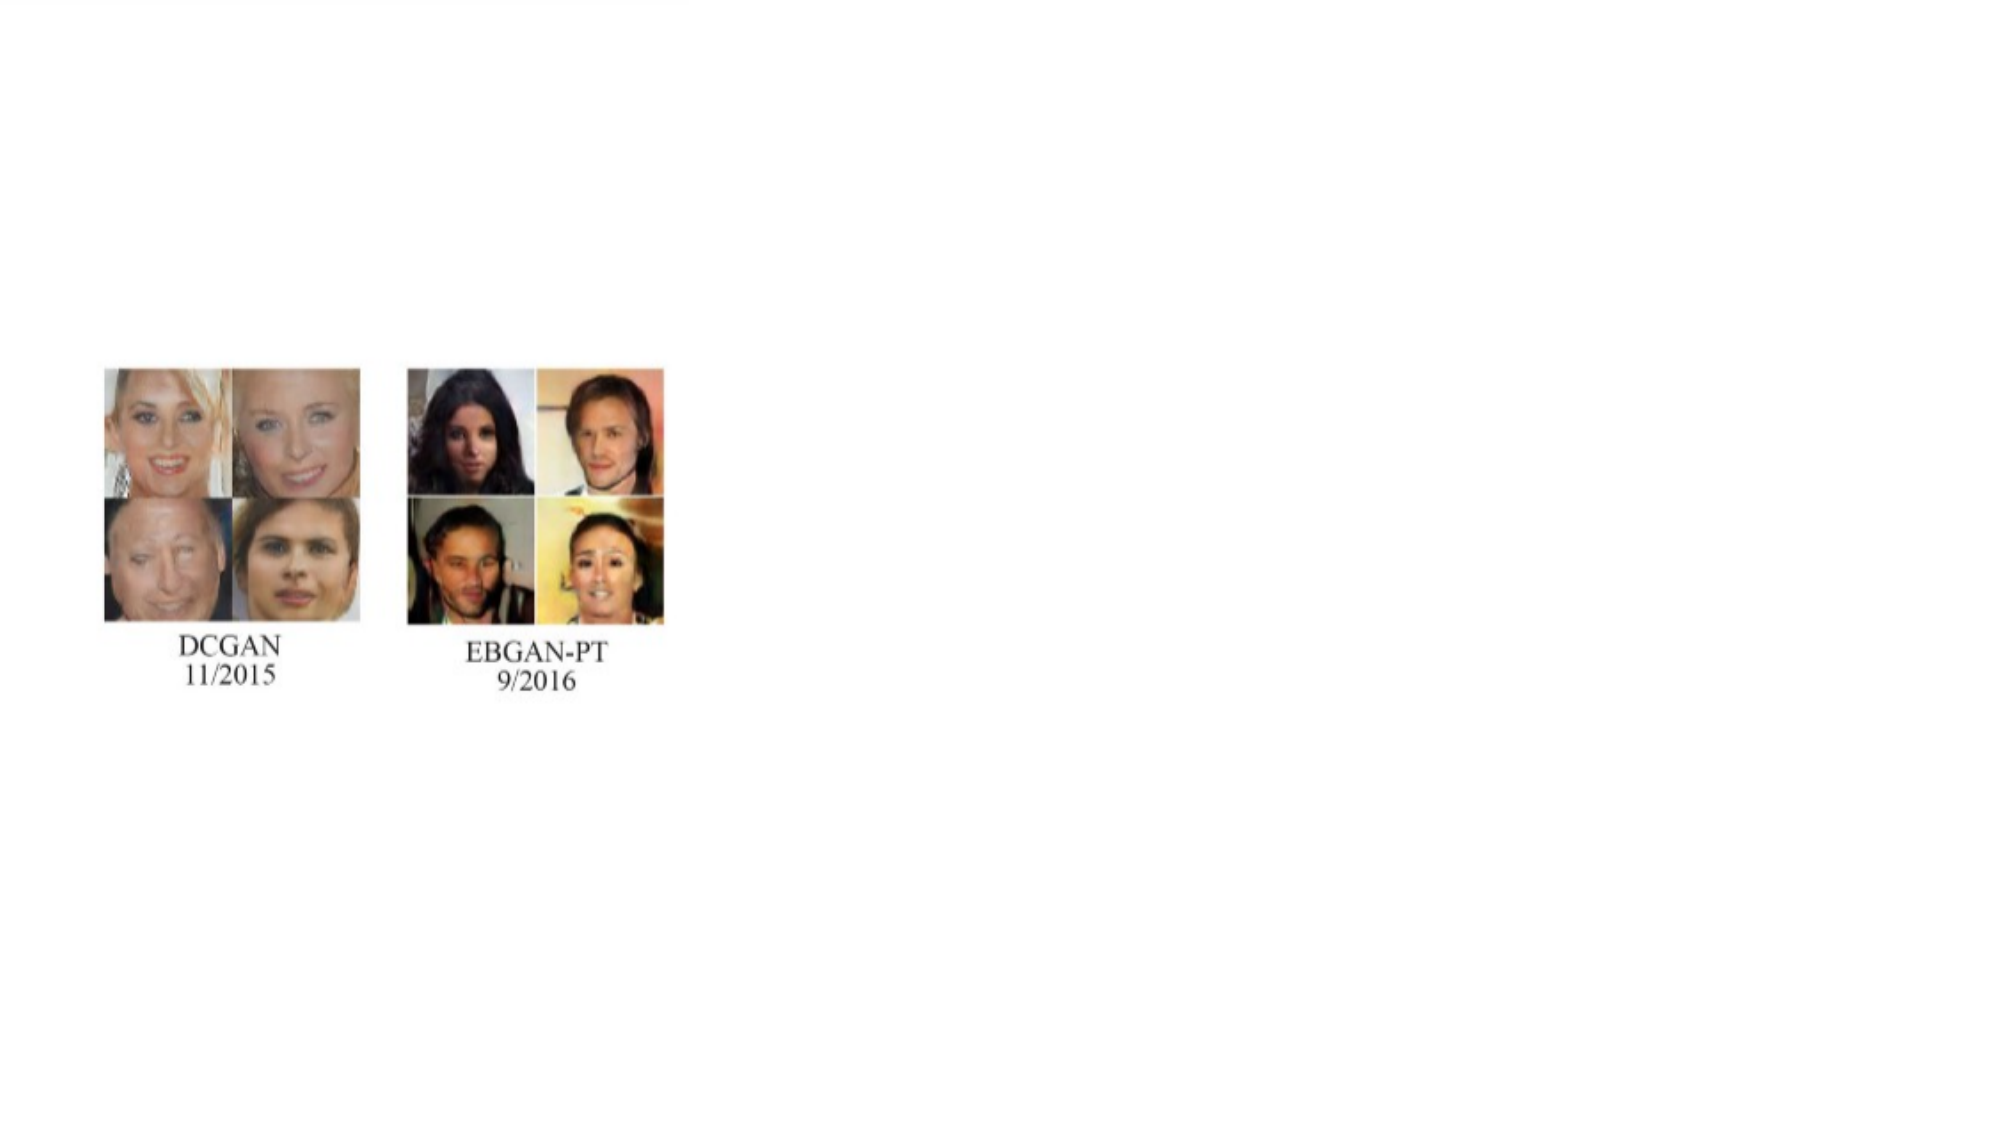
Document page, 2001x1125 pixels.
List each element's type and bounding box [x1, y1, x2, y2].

list [0, 0, 689, 974]
